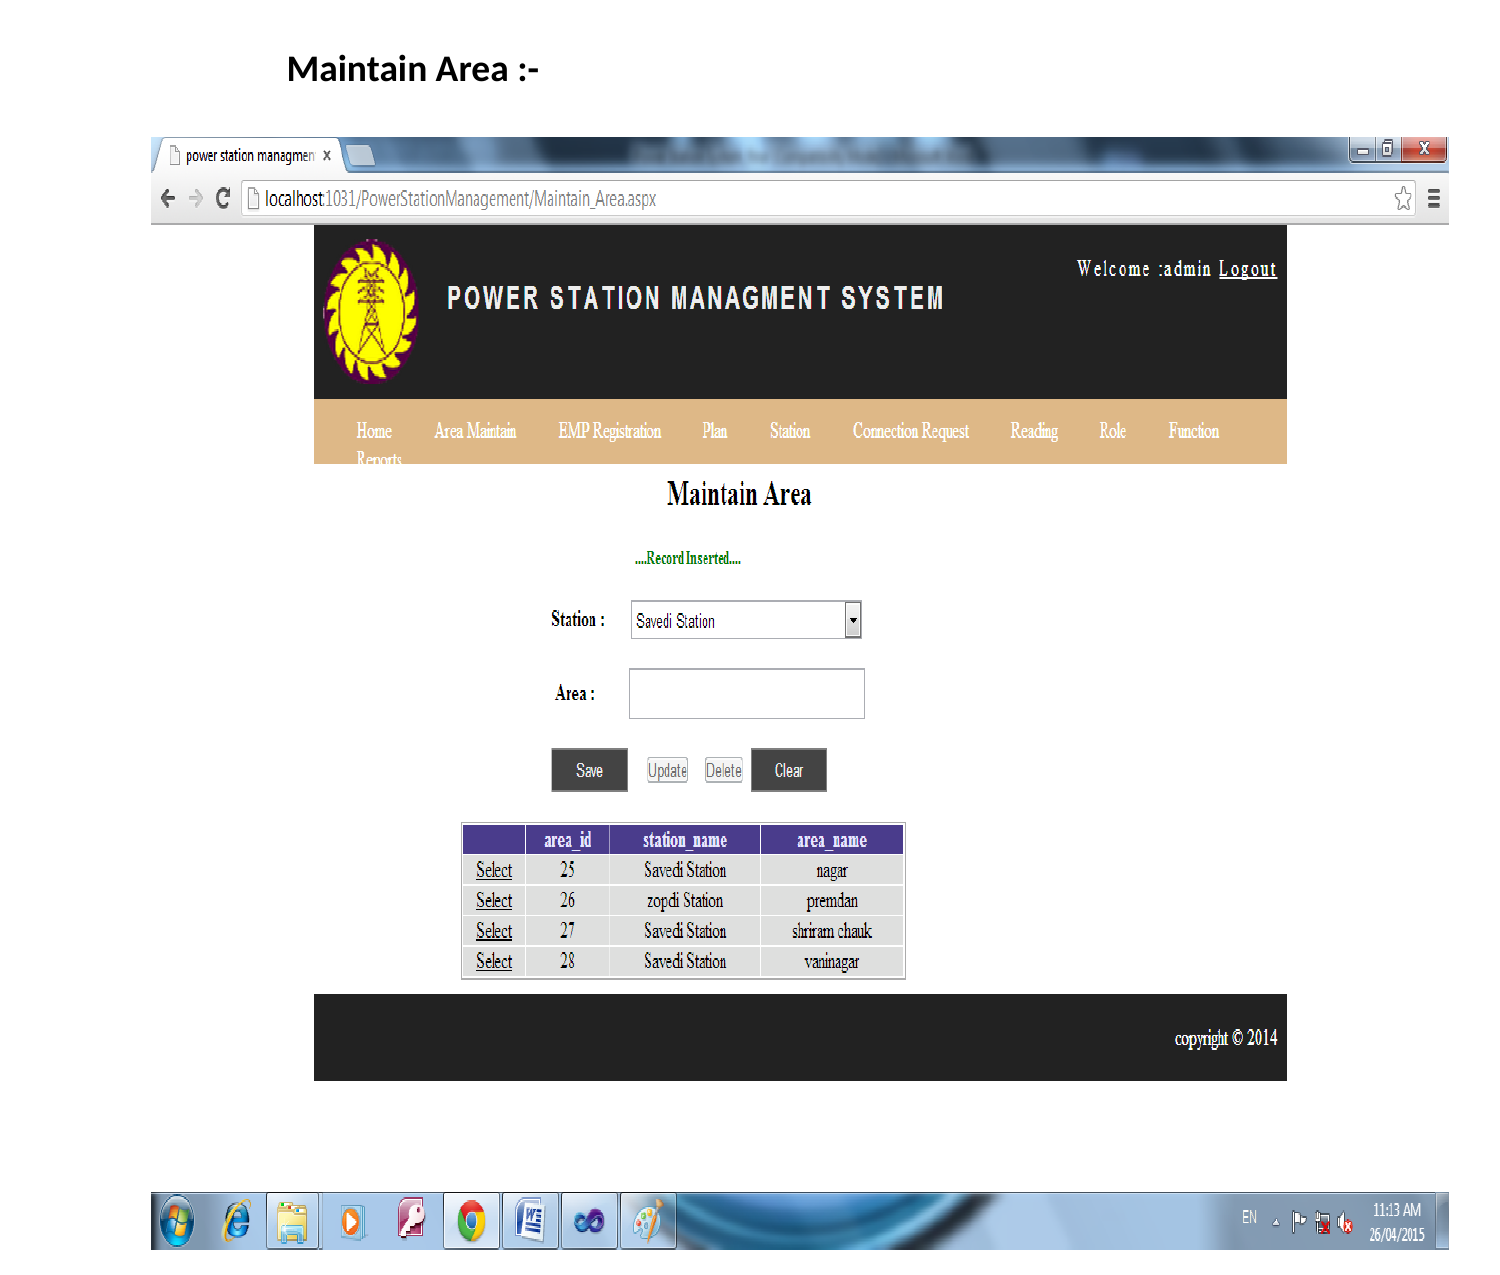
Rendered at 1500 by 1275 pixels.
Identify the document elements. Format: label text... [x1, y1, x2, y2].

picture [150, 137, 1450, 1251]
title Maintain Area :- [69, 24, 757, 109]
